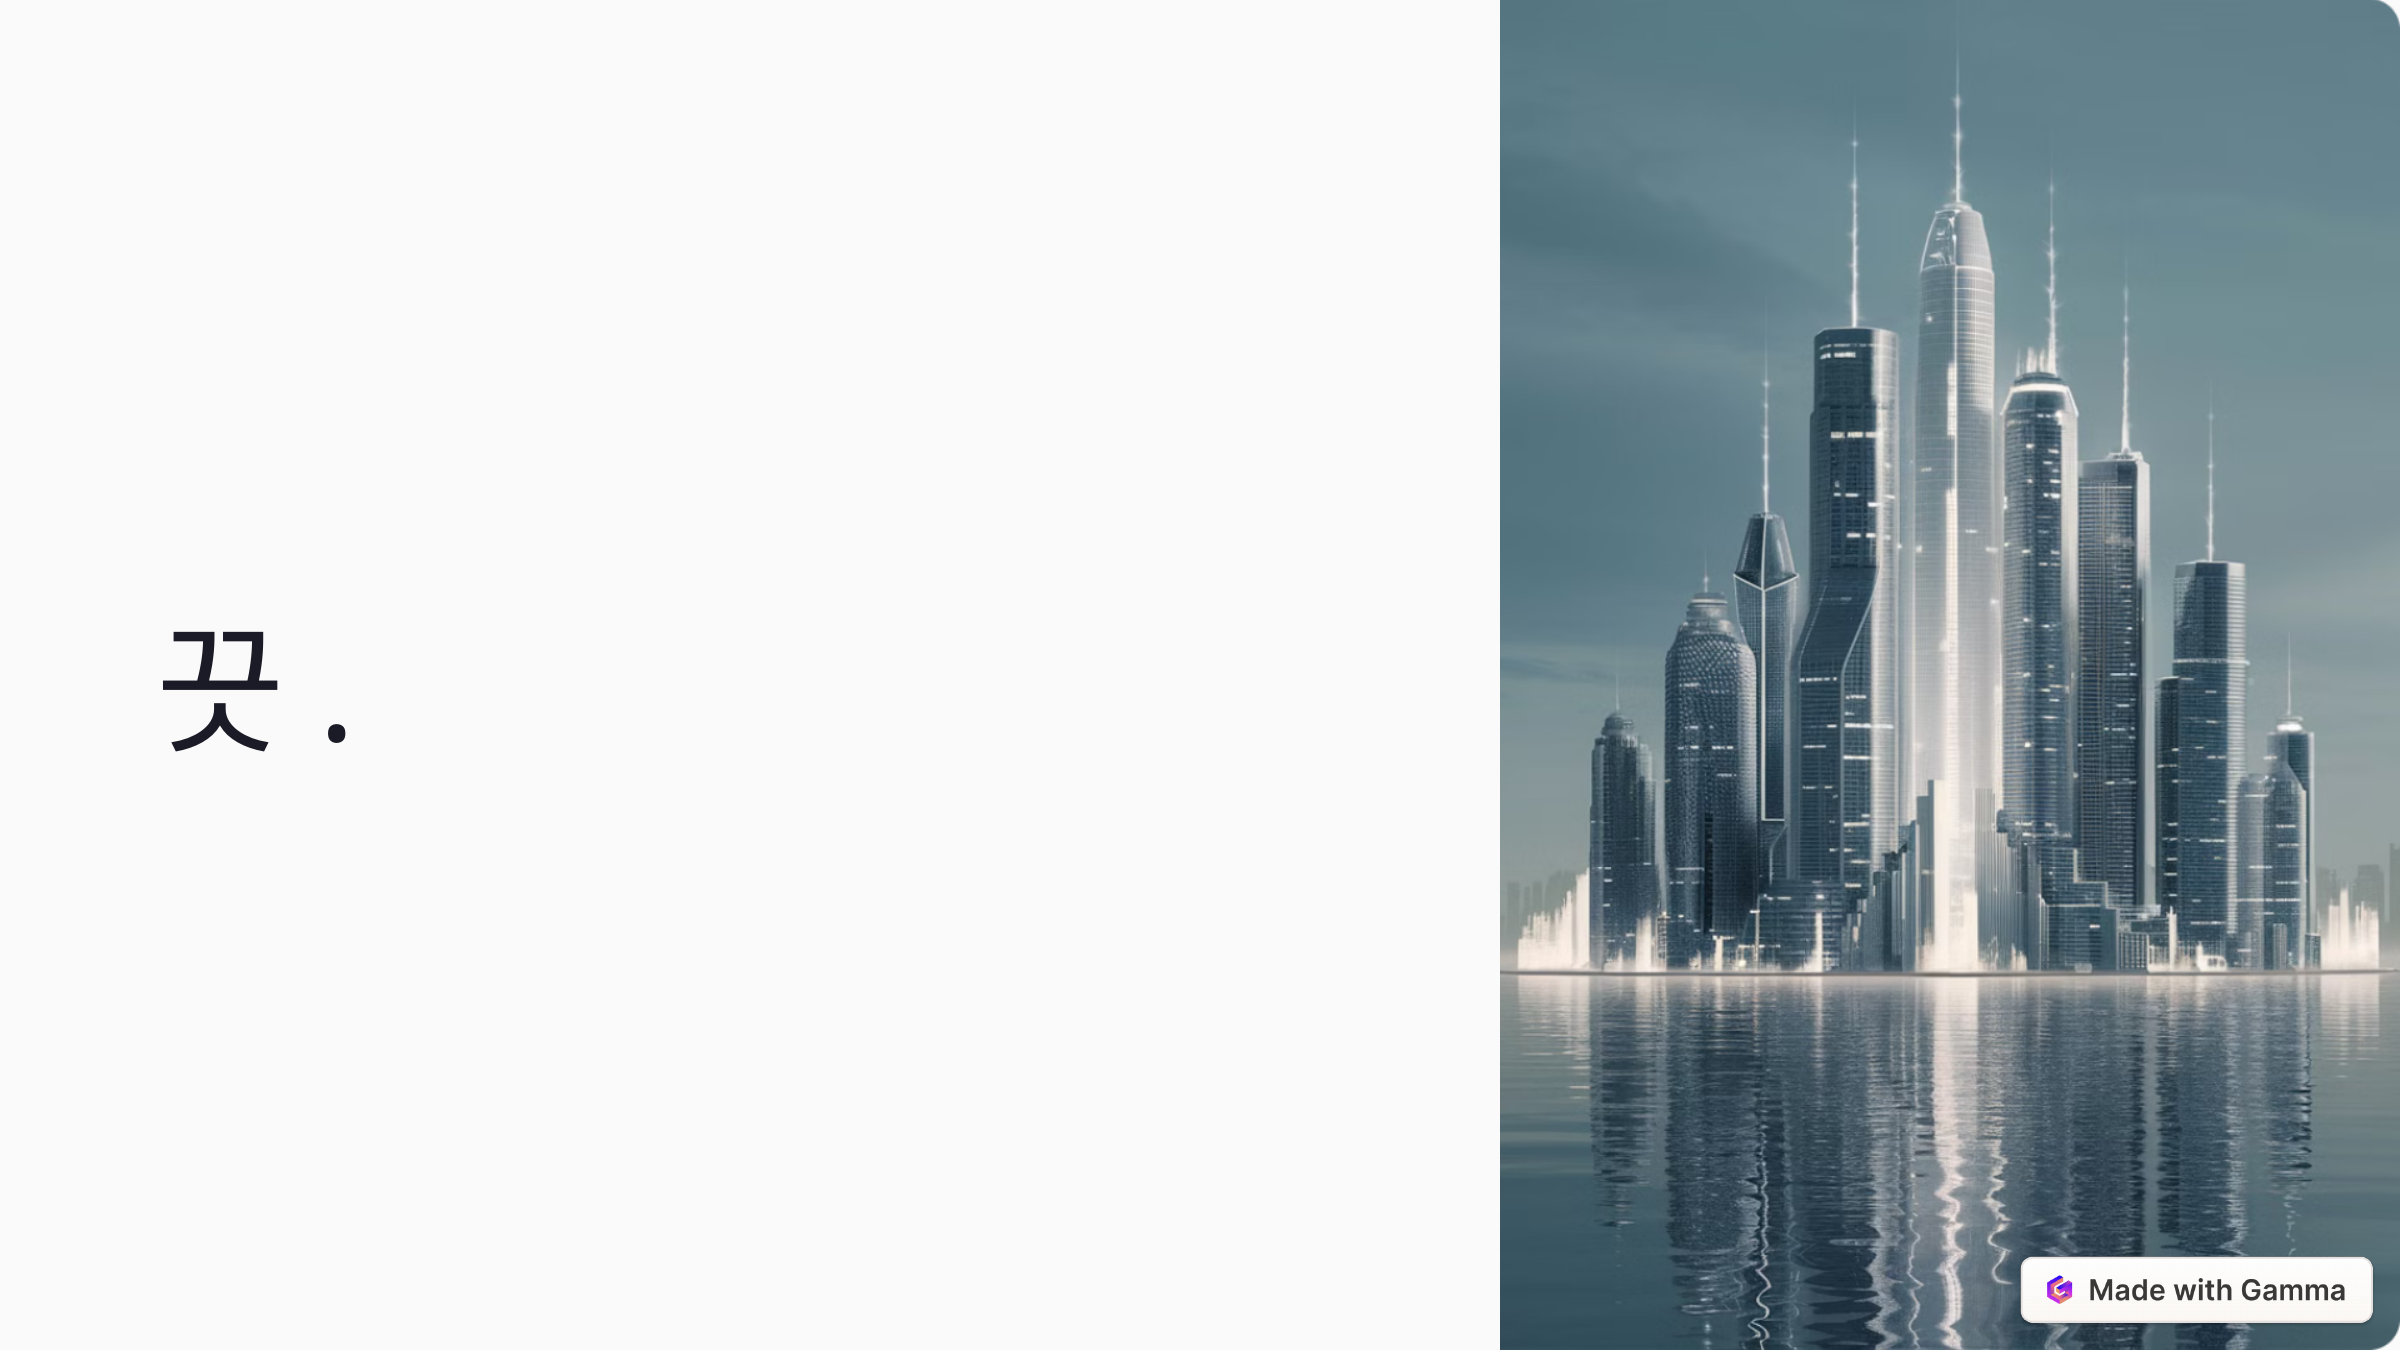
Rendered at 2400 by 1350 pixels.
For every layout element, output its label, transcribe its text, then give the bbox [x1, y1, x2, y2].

text_box [0, 0, 1499, 1350]
picture [1499, 0, 2400, 1350]
text_box 끗. [141, 587, 1359, 763]
